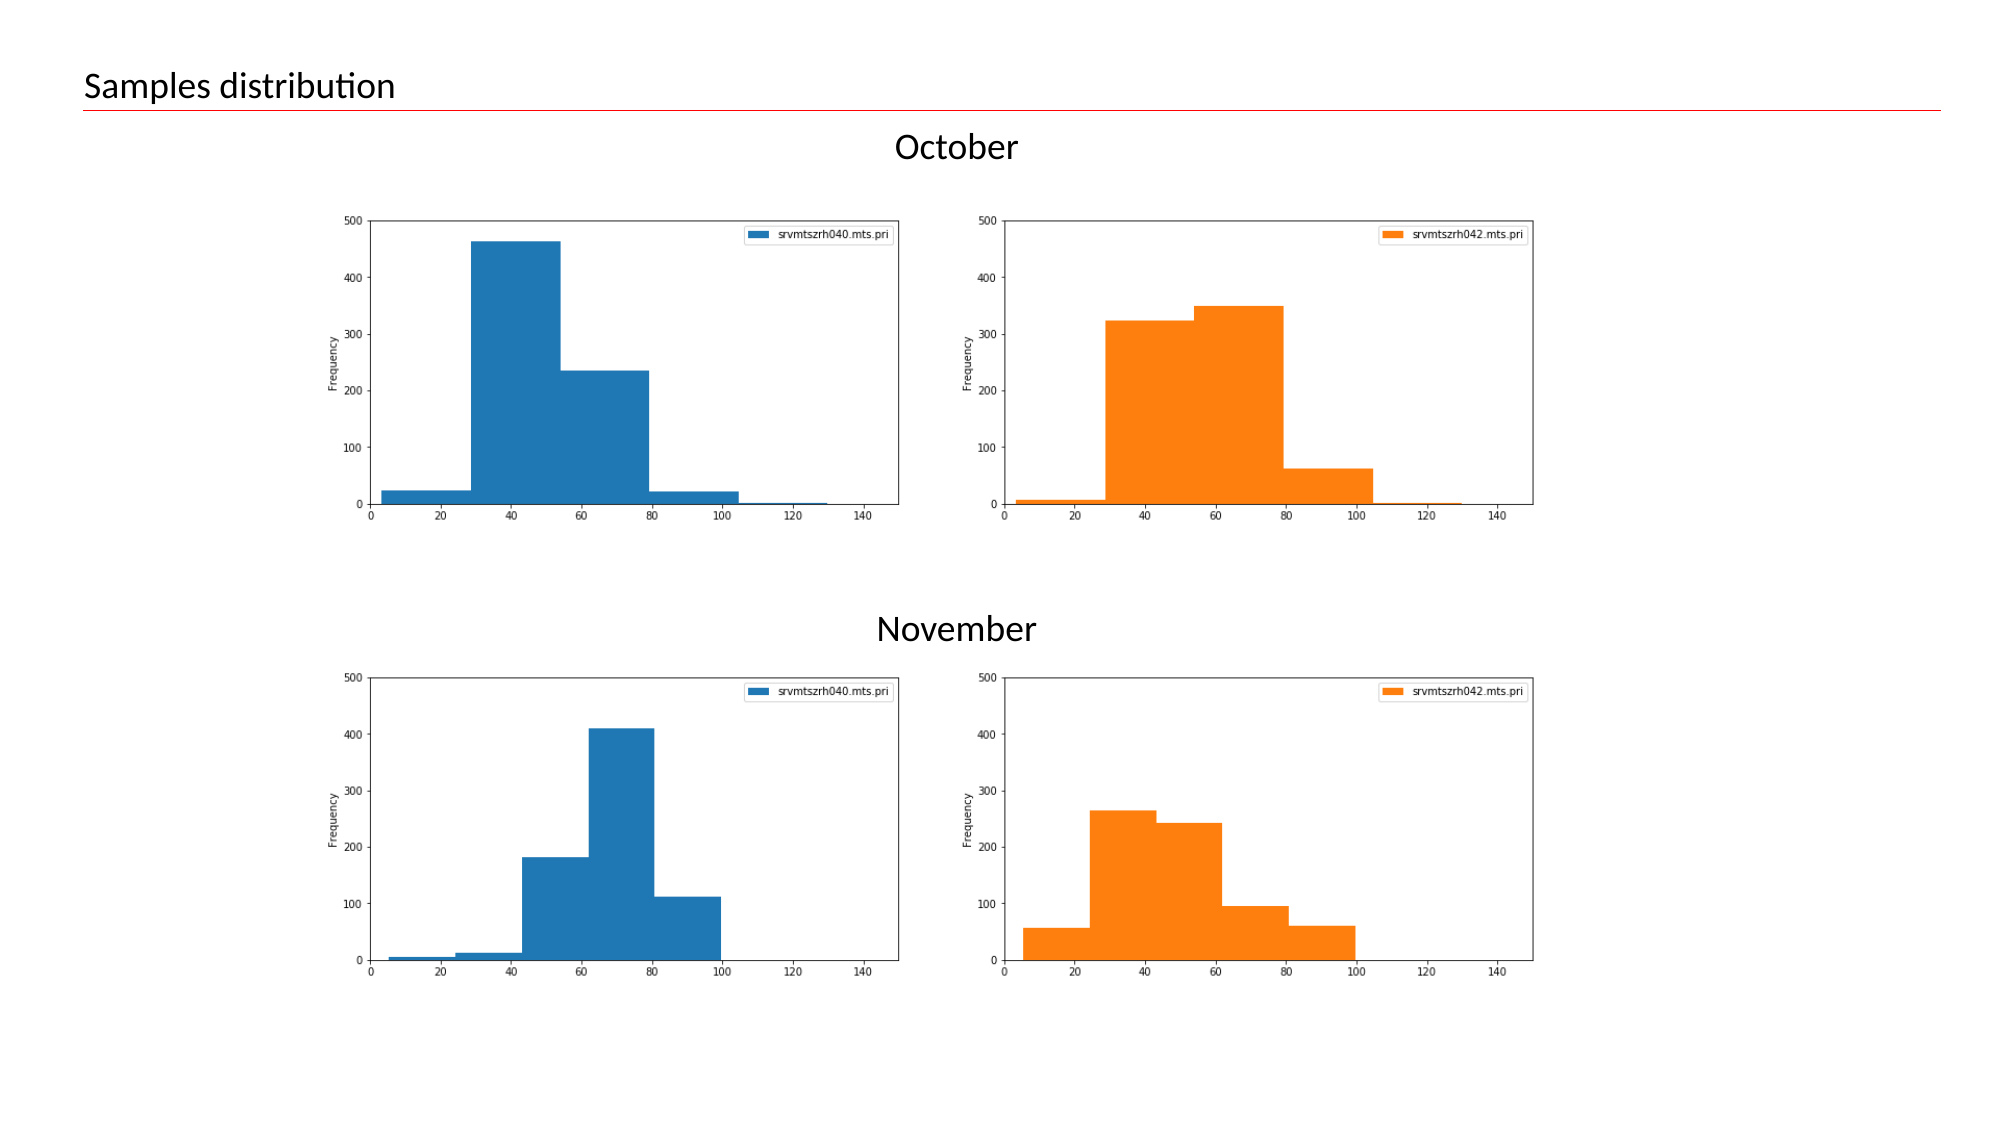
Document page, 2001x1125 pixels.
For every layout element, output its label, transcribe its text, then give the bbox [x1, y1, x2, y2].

picture [321, 209, 1543, 529]
picture [321, 666, 1543, 986]
text_box November [861, 596, 1053, 657]
text_box Samples distribution [69, 53, 1458, 114]
text_box October [880, 114, 1034, 175]
